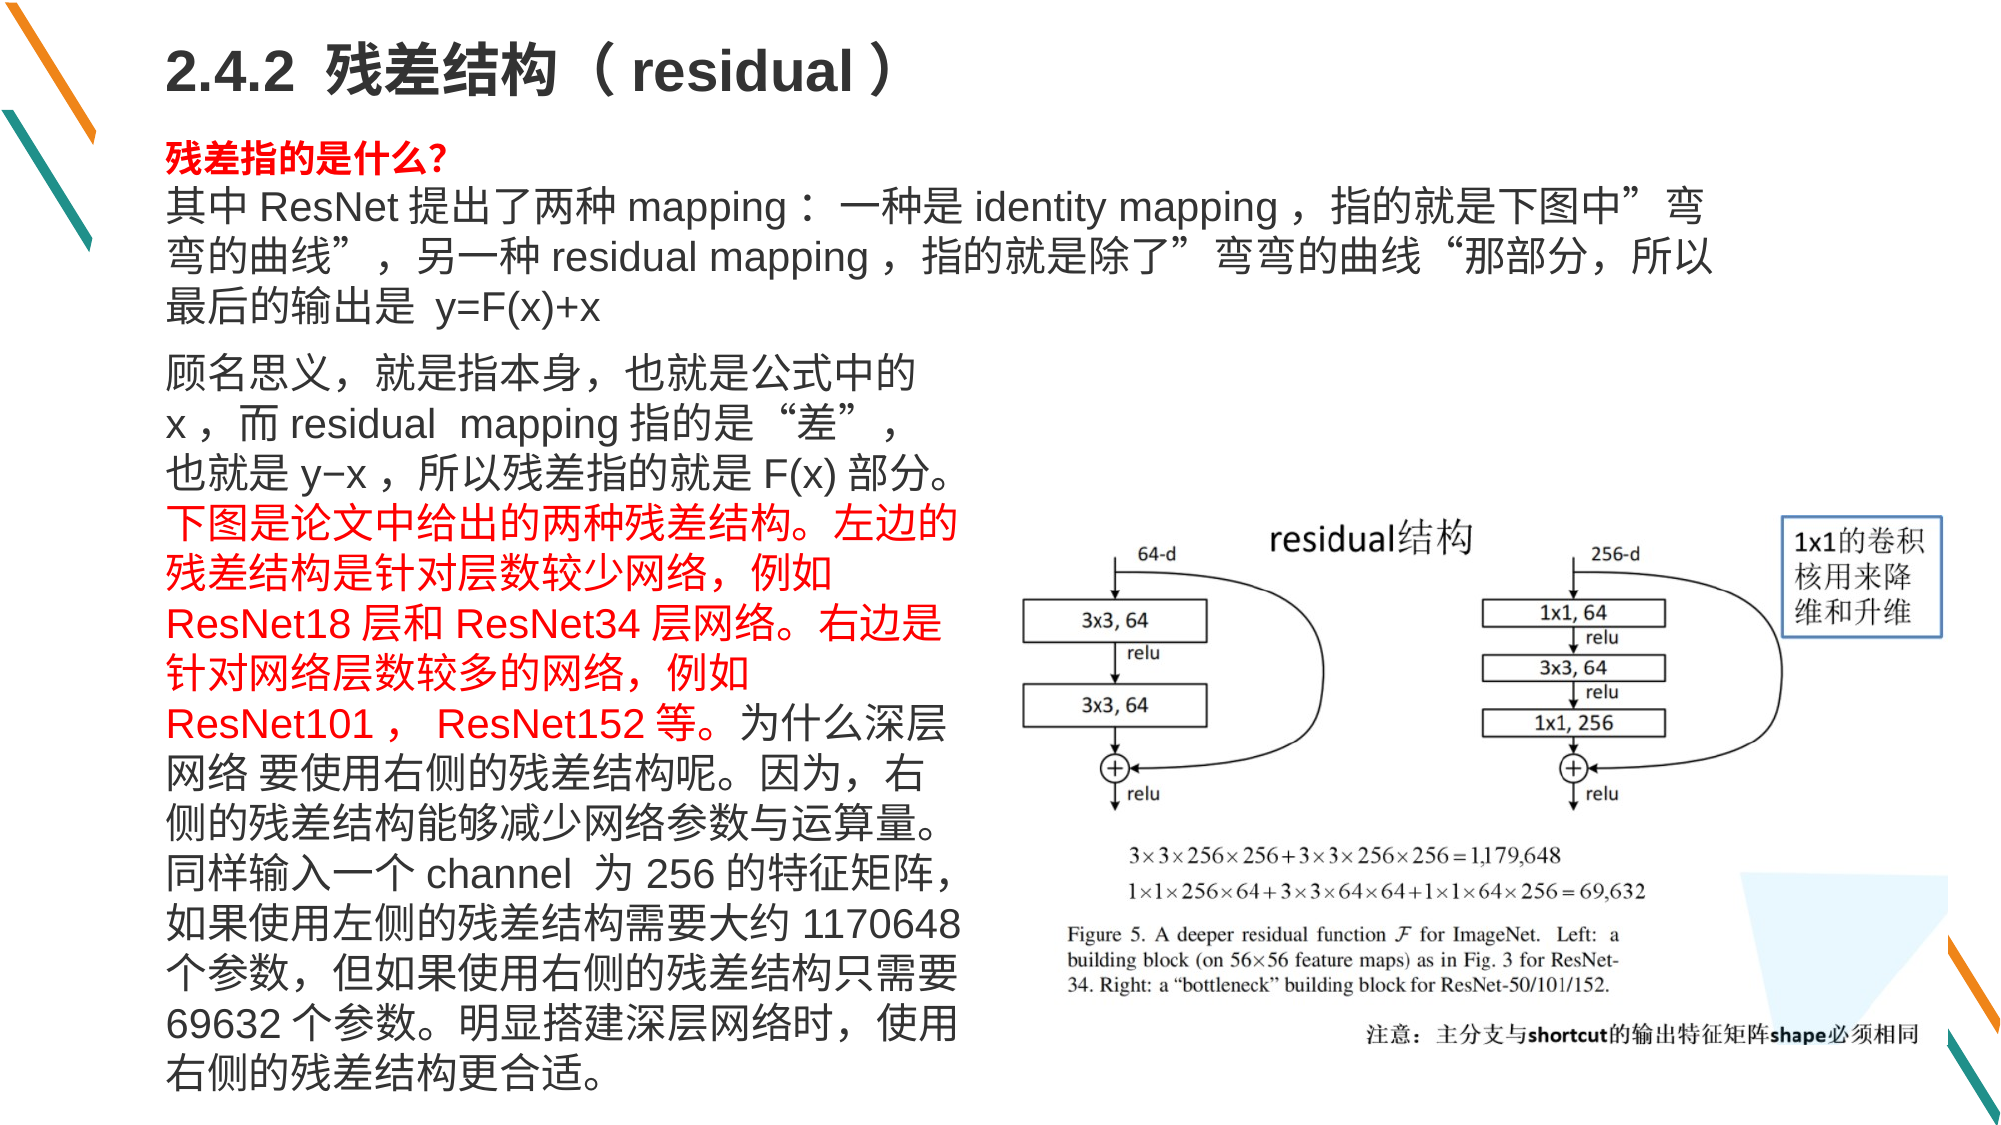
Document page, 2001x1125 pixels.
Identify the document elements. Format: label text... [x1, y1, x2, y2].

text_box 顾名思义，就是指本身，也就是公式中的x，而residual mapping指的是“差”，也就是y−x，所以残差指的就是F(x)部分。 下图是论文中给出的两种残差结构。左边的残差结构是针对层数较少网络，例如ResNet18层和ResNet34层网络。右边是针对网络层数较多的网络，例如ResNet101，ResNet152等。为什么深层网络 要使用右侧的残差结构呢。因为，右侧的残差结构能够减少网络参数与运算量。同样输入一个channel 为256的特征矩阵，如果使用左侧的残差结构需要大约1170648个参数，但如果使用右侧的残差结构只需要69632个参数。明显搭建深层网络时，使用右侧的残差结构更合适。 [150, 339, 977, 1105]
picture [1022, 515, 1948, 1045]
text_box 残差指的是什么？ 其中ResNet提出了两种mapping：一种是identity mapping，指的就是下图中”弯弯的曲线”，另一种residual mapping，指的就是除了”弯弯的曲线“那部分，所以最后的输出是 y=F(x)+x [150, 127, 1751, 338]
text_box 2.4.2 残差结构（residual） [150, 25, 985, 111]
